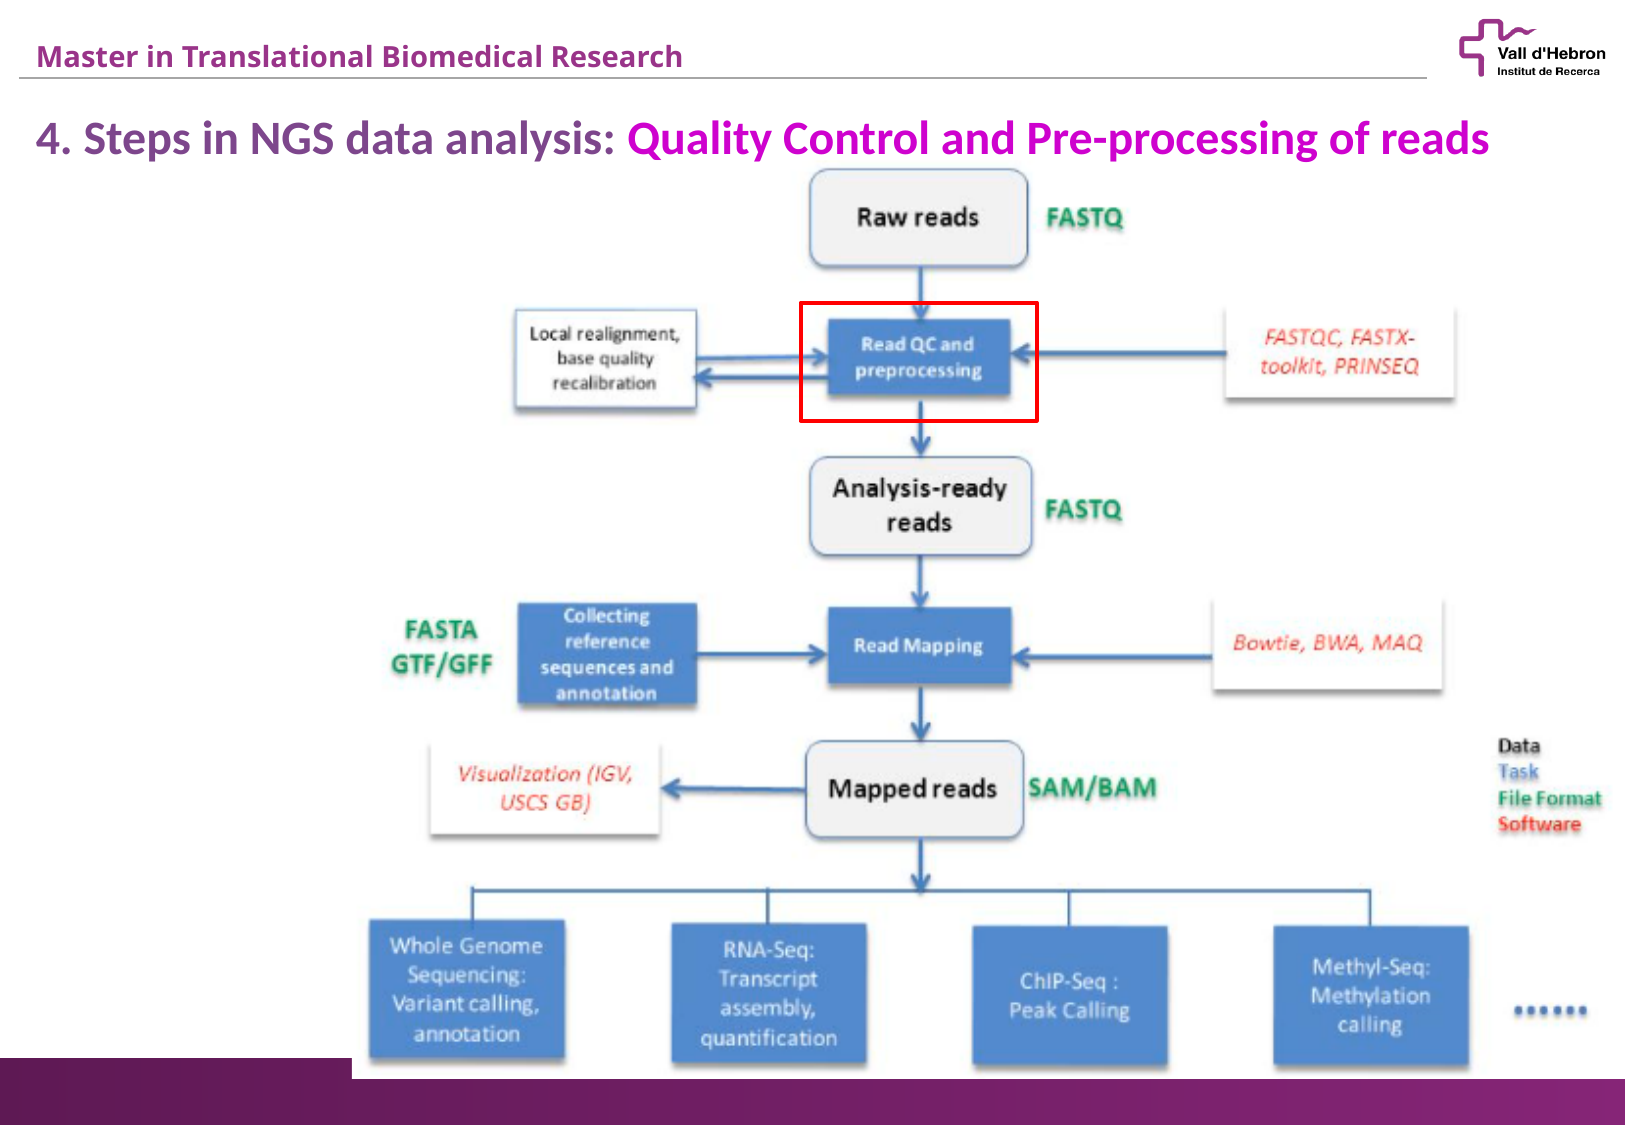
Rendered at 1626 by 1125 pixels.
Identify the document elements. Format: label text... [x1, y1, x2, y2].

text_box 4. Steps in NGS data analysis: Quality Control and Pre-processing of reads [21, 99, 1569, 172]
picture [1458, 18, 1606, 77]
picture [351, 160, 1625, 1079]
